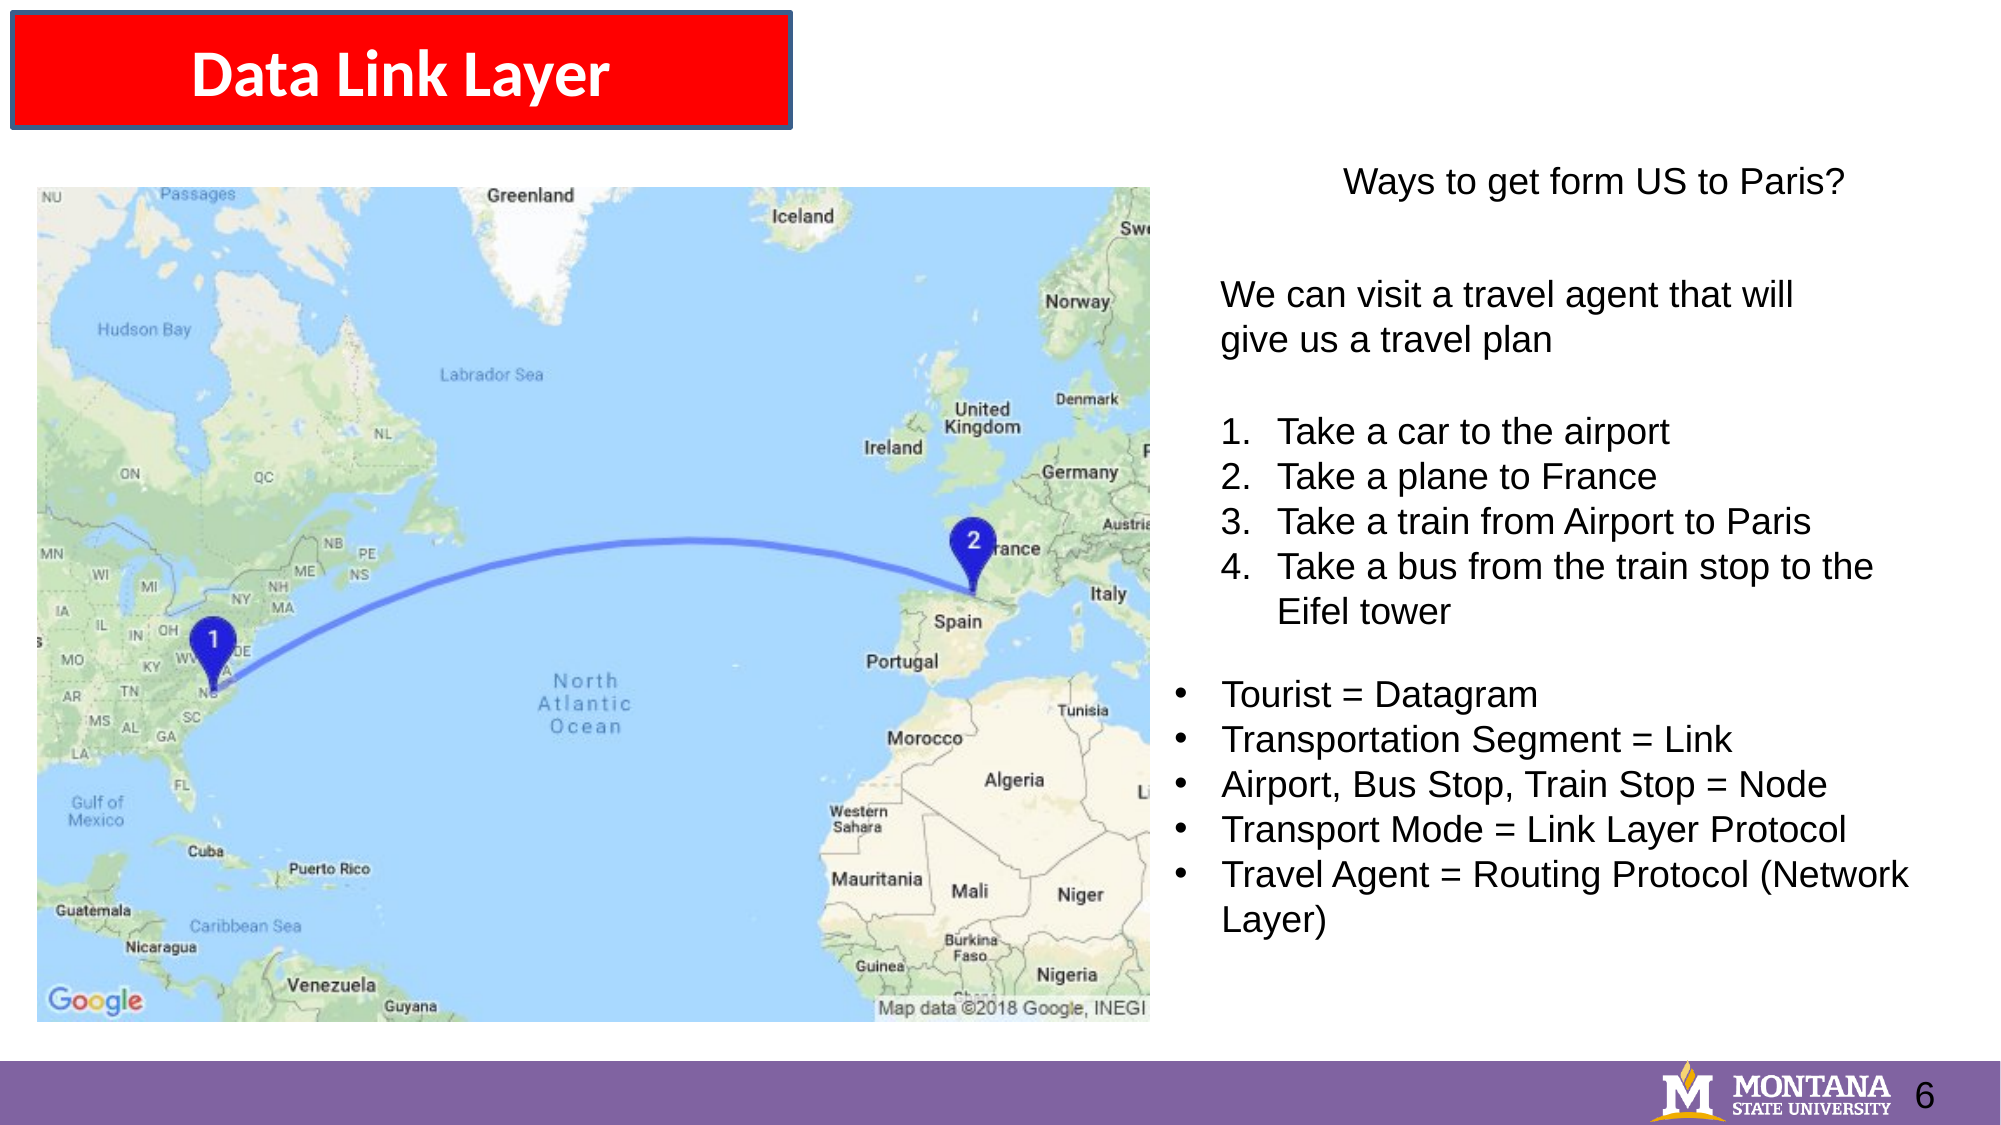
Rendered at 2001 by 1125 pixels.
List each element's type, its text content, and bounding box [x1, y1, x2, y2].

text_box Ways to get form US to Paris? [1328, 149, 1861, 210]
text_box Data Link Layer [10, 10, 793, 130]
picture [1650, 1060, 1891, 1122]
text_box Take a car to the airport Take a plane to France Take a train from Airport to Paris Take a bus from the train stop to the Eifel tower [1205, 399, 1926, 640]
text_box Tourist = Datagram Transportation Segment = Link Airport, Bus Stop, Train Stop = Node Transport Mode = Link Layer Protocol Travel Agent = Routing Protocol (Network Layer) [1159, 662, 1973, 948]
text_box We can visit a travel agent that will give us a travel plan [1205, 262, 1869, 368]
picture [37, 187, 1151, 1023]
slide_number 6 [1887, 1072, 1994, 1125]
